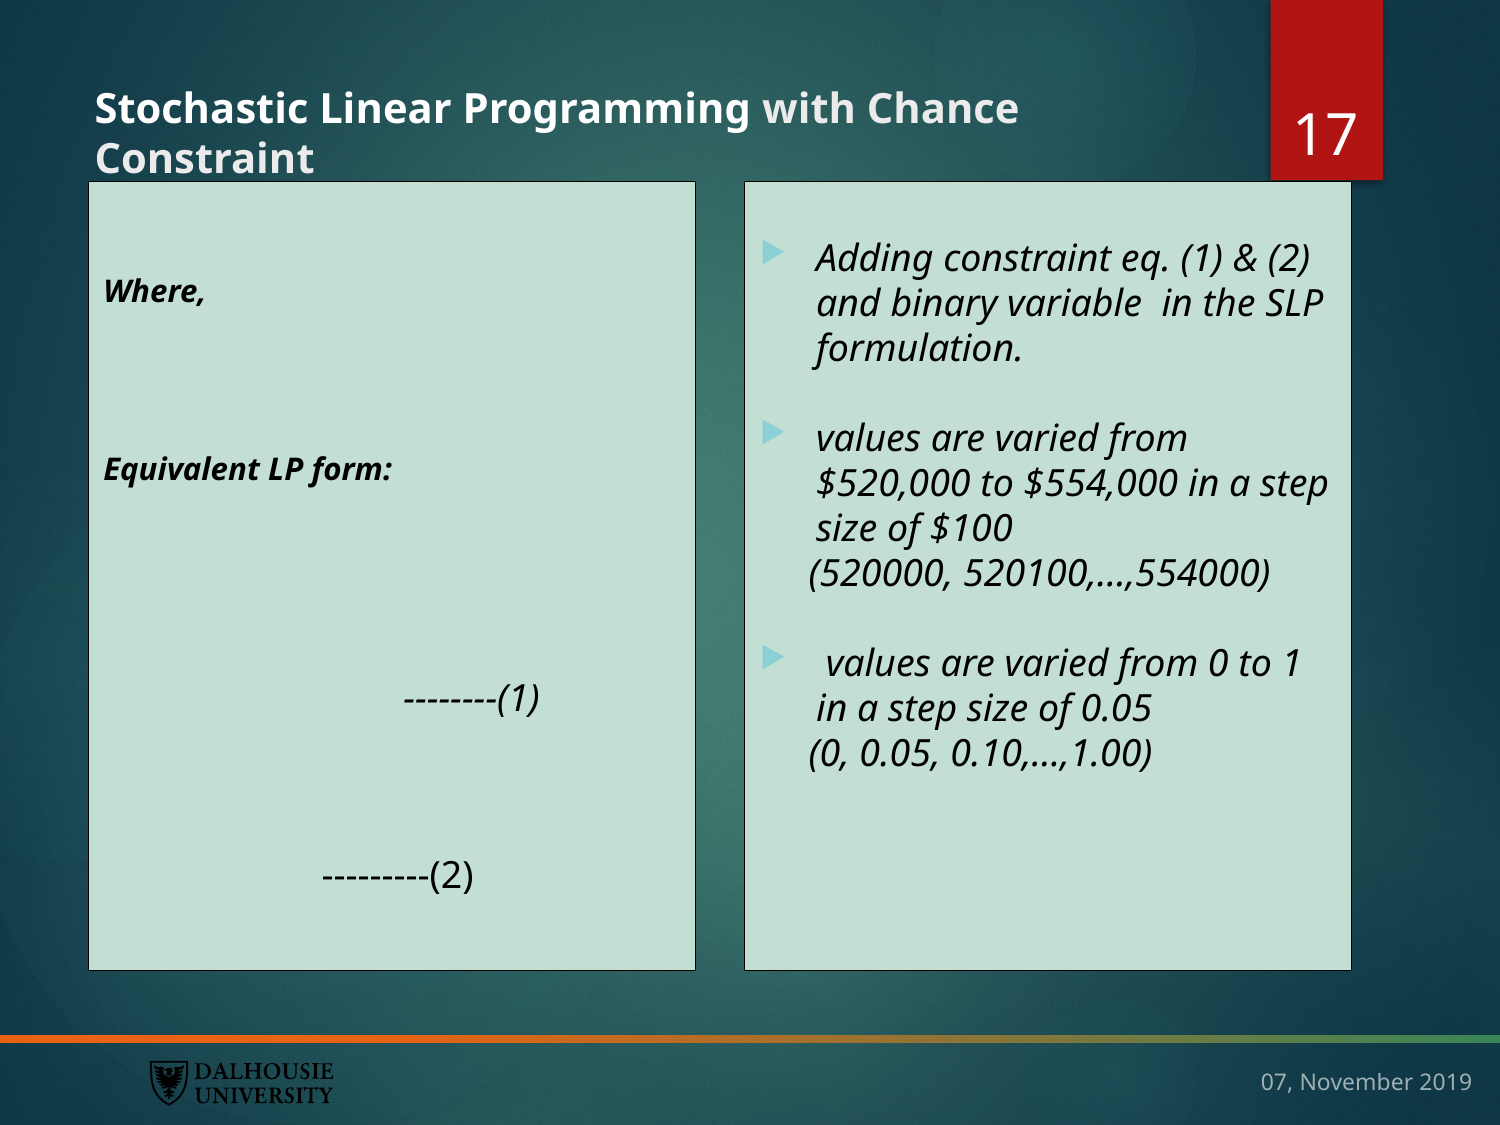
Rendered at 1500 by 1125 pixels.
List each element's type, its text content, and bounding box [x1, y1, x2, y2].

slide_number 17 [1273, 48, 1378, 175]
text_box 07, November 2019 [1245, 1065, 1500, 1103]
title Stochastic Linear Programming with Chance Constraint [79, 74, 1237, 304]
